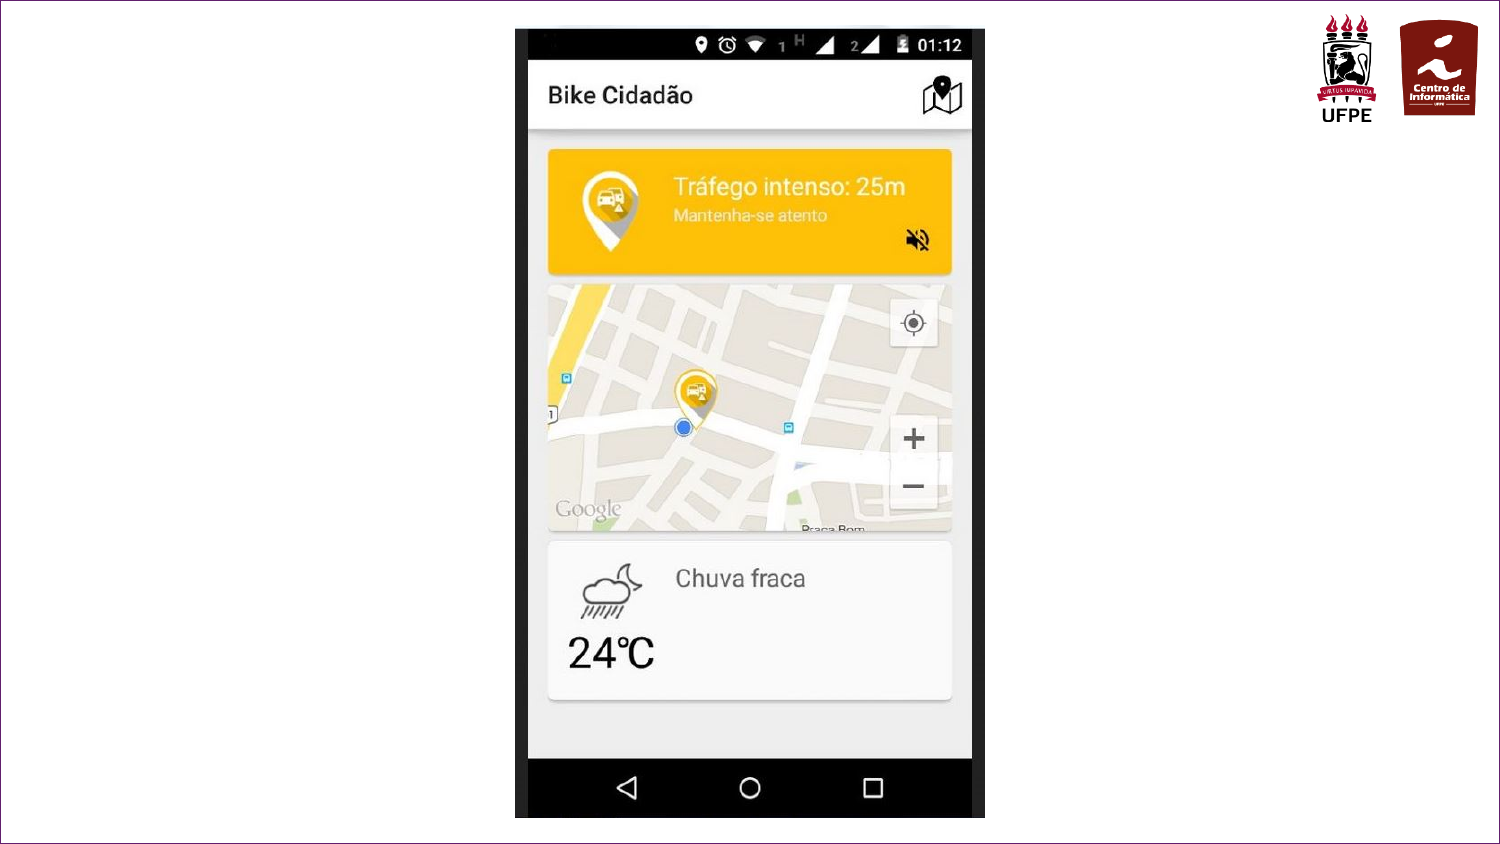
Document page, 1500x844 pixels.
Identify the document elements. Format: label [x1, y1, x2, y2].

picture [515, 25, 985, 819]
text_box [0, 0, 1500, 844]
picture [1317, 14, 1478, 123]
